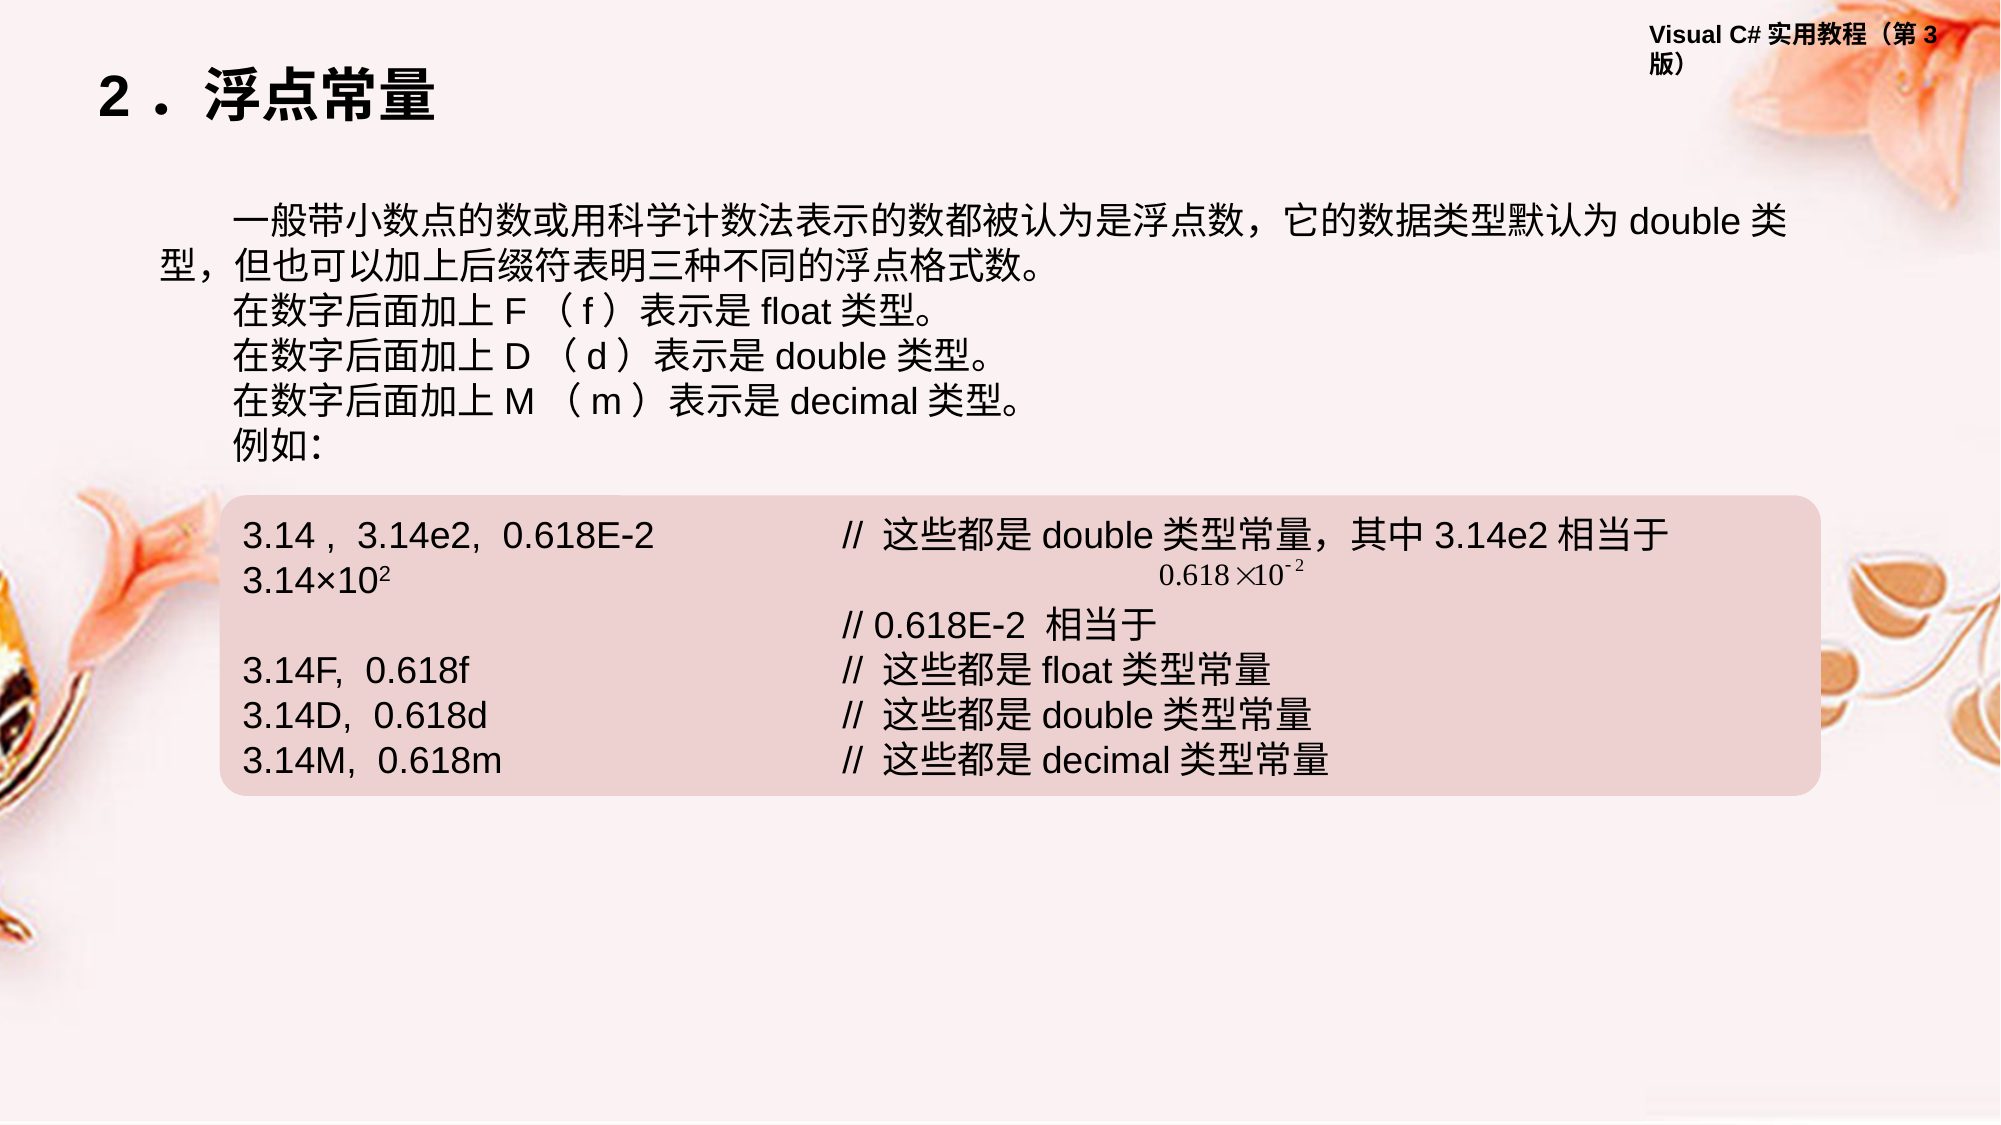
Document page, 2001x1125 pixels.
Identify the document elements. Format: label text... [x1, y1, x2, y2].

picture [0, 0, 2001, 1125]
text_box 3.14 , 3.14e2, 0.618E2 // 这些都是double类型常量，其中3.14e2相当于3.14×102 // 0.618E2 相当于 3.14F, 0.618f // 这些都是float类型常量 3.14D, 0.618d // 这些都是double类型常量 3.14M, 0.618m // 这些都是decimal类型常量 [219, 495, 1821, 796]
text_box 一般带小数点的数或用科学计数法表示的数都被认为是浮点数，它的数据类型默认为double类型，但也可以加上后缀符表明三种不同的浮点格式数。 在数字后面加上F（f）表示是float类型。 在数字后面加上D（d）表示是double类型。 在数字后面加上M（m）表示是decimal类型。 例如： [144, 190, 1821, 475]
text_box 2．浮点常量 [83, 58, 517, 136]
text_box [1152, 551, 1311, 596]
